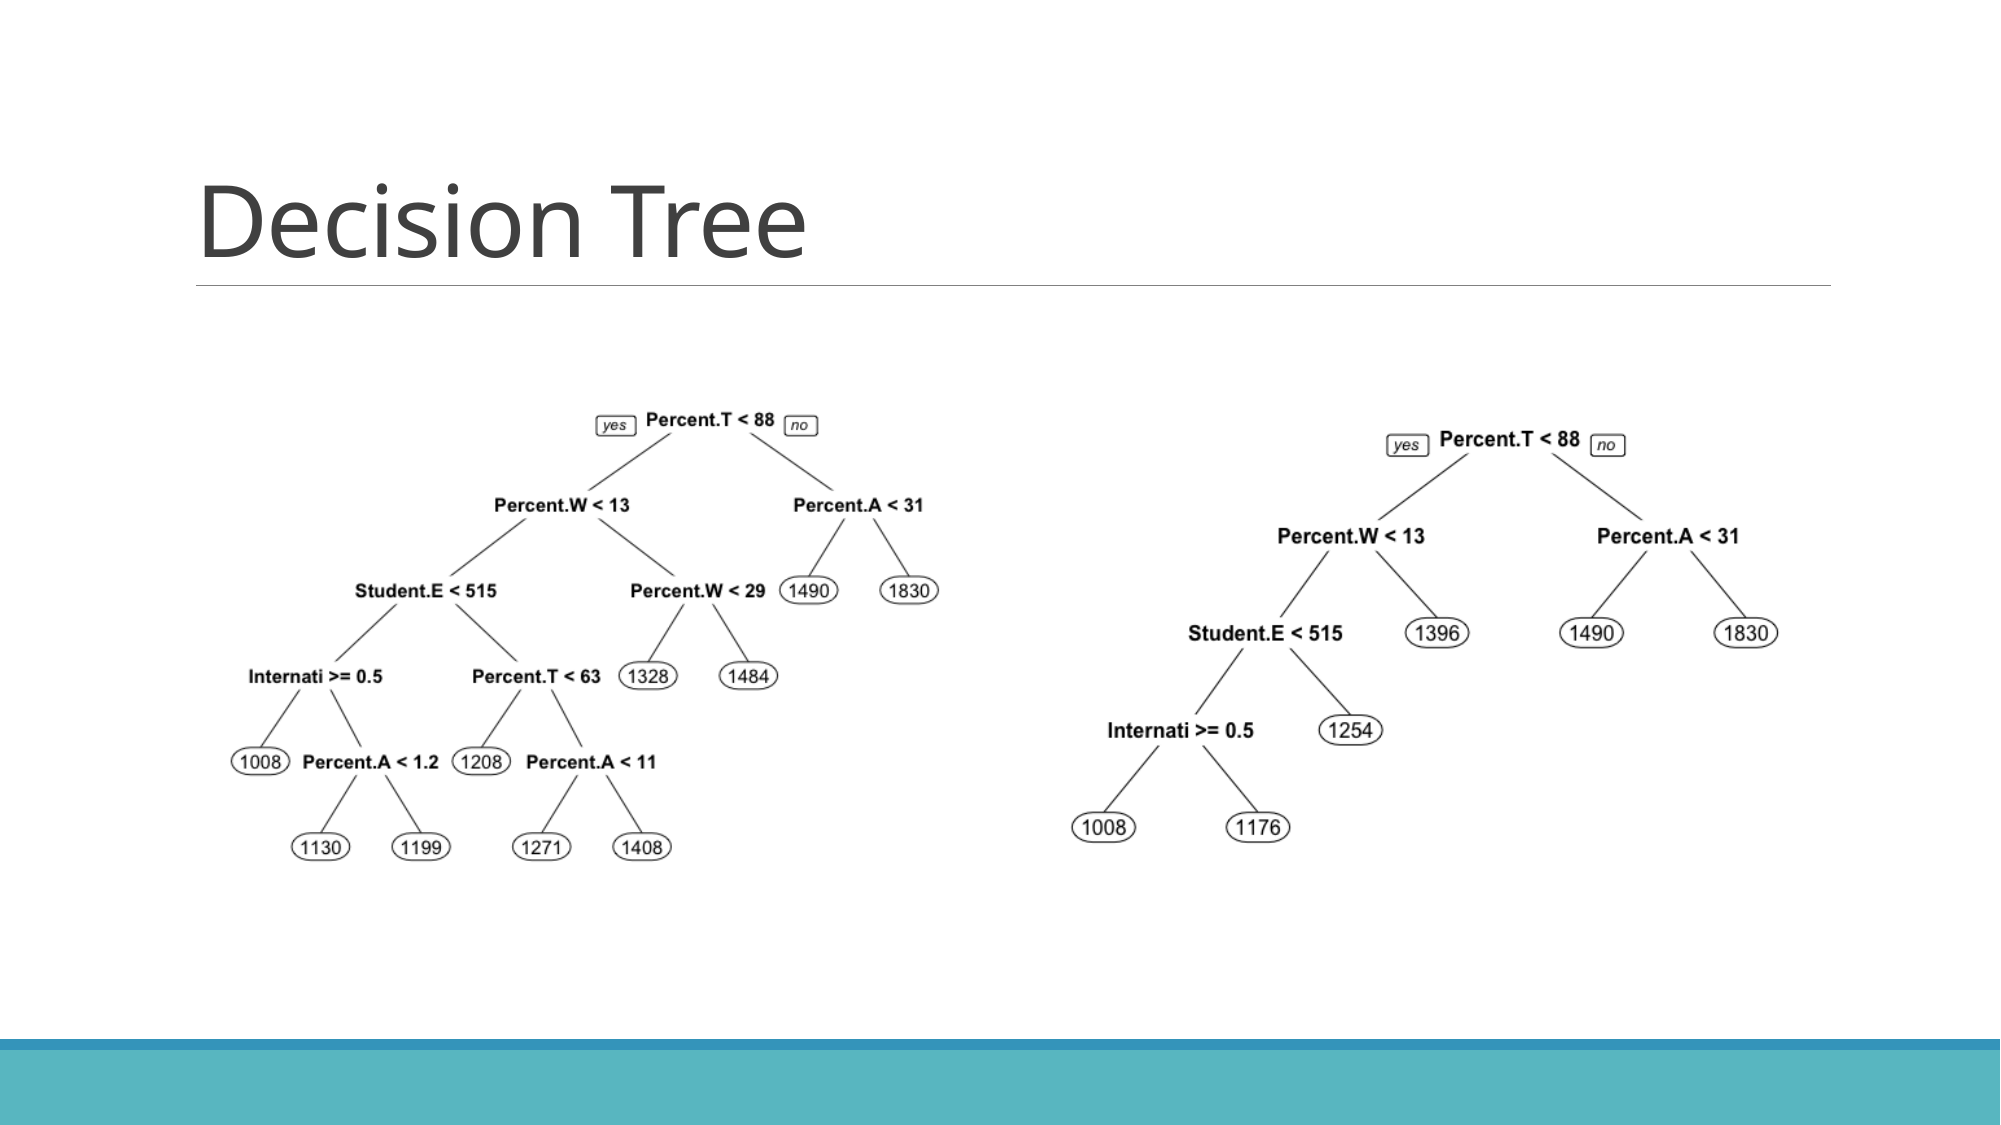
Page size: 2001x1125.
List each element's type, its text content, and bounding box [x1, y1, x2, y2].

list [179, 338, 991, 928]
title Decision Tree [180, 47, 1830, 285]
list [1019, 338, 1831, 927]
